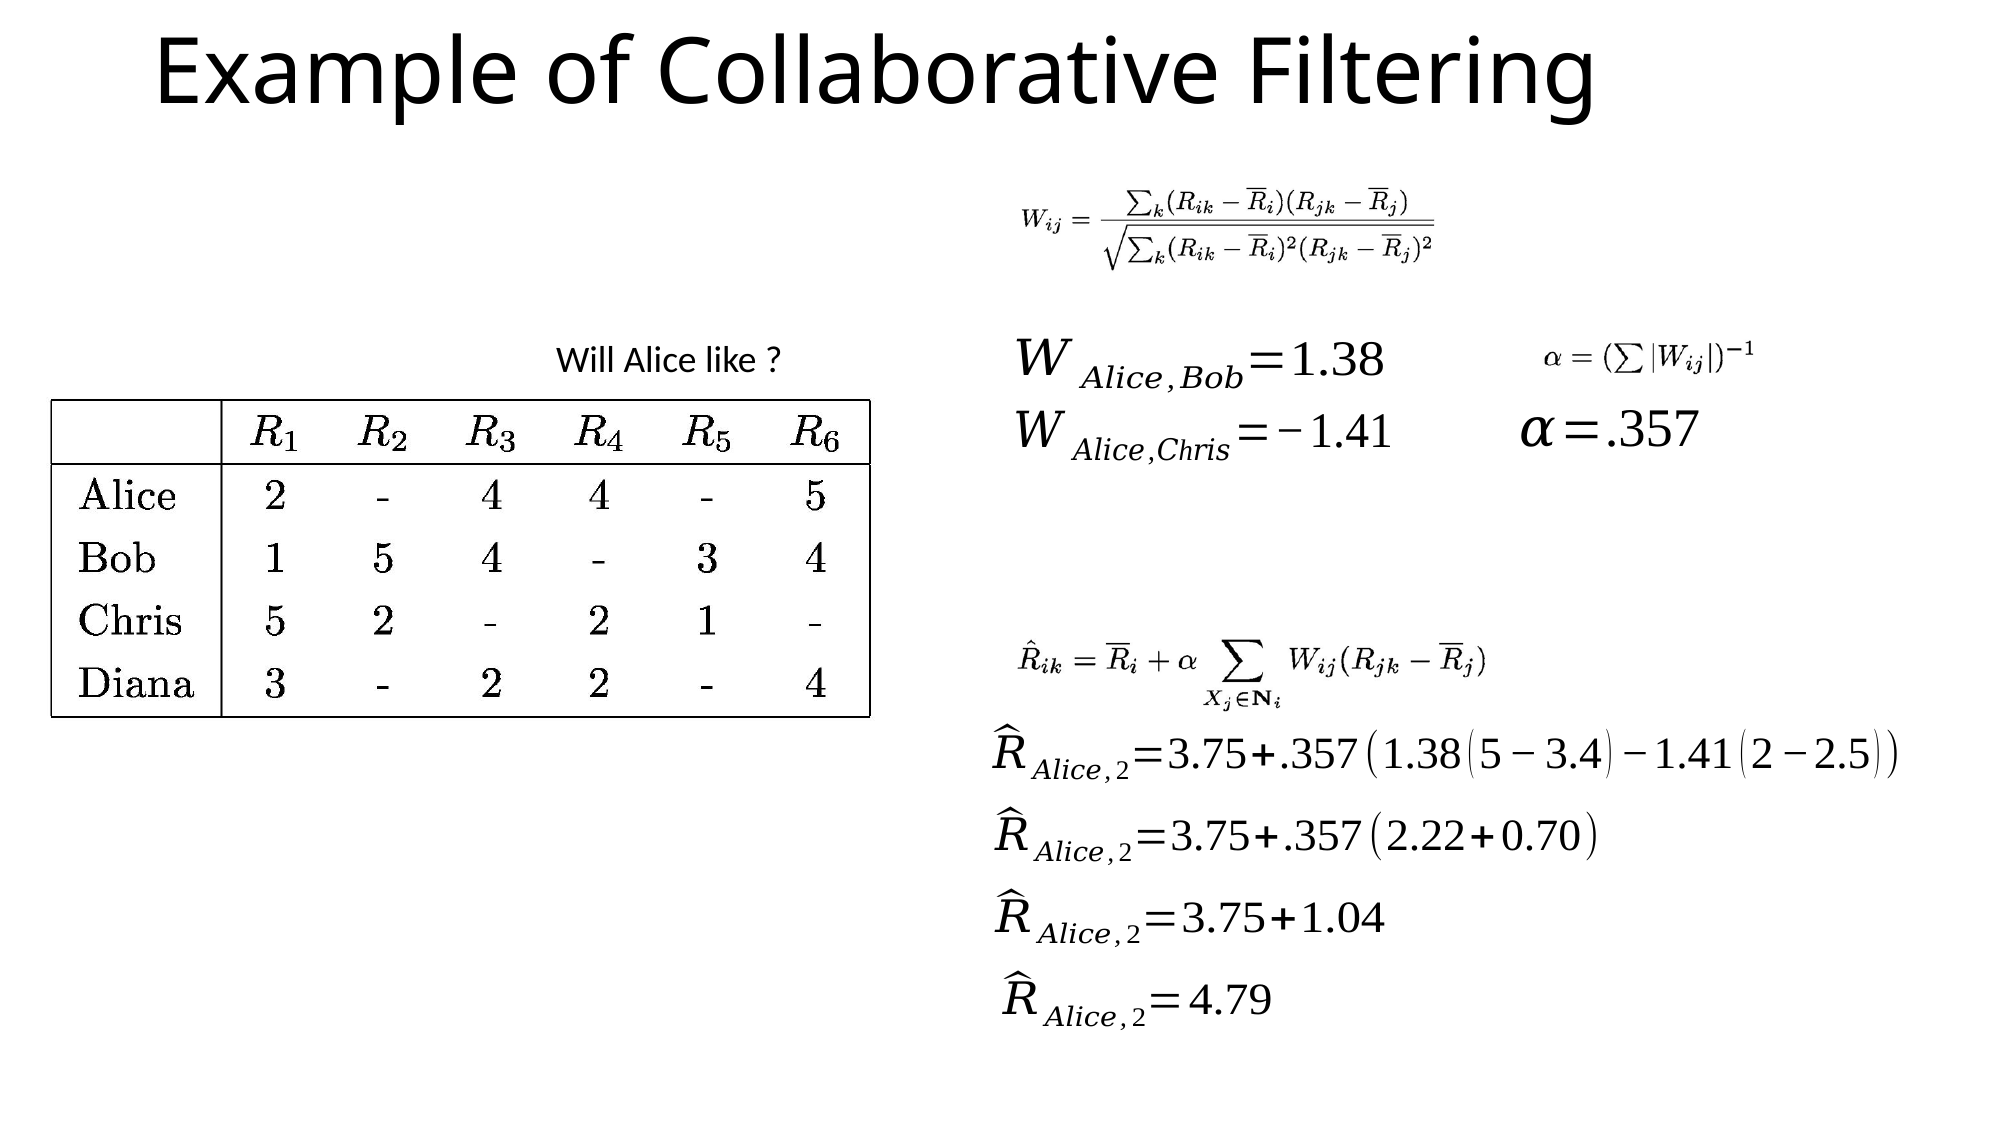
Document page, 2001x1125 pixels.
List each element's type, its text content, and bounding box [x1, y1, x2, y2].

picture [1013, 176, 1448, 289]
picture [1013, 623, 1497, 721]
picture [1541, 331, 1763, 385]
title Example of Collaborative Filtering [137, 13, 1863, 135]
picture [9, 372, 921, 753]
